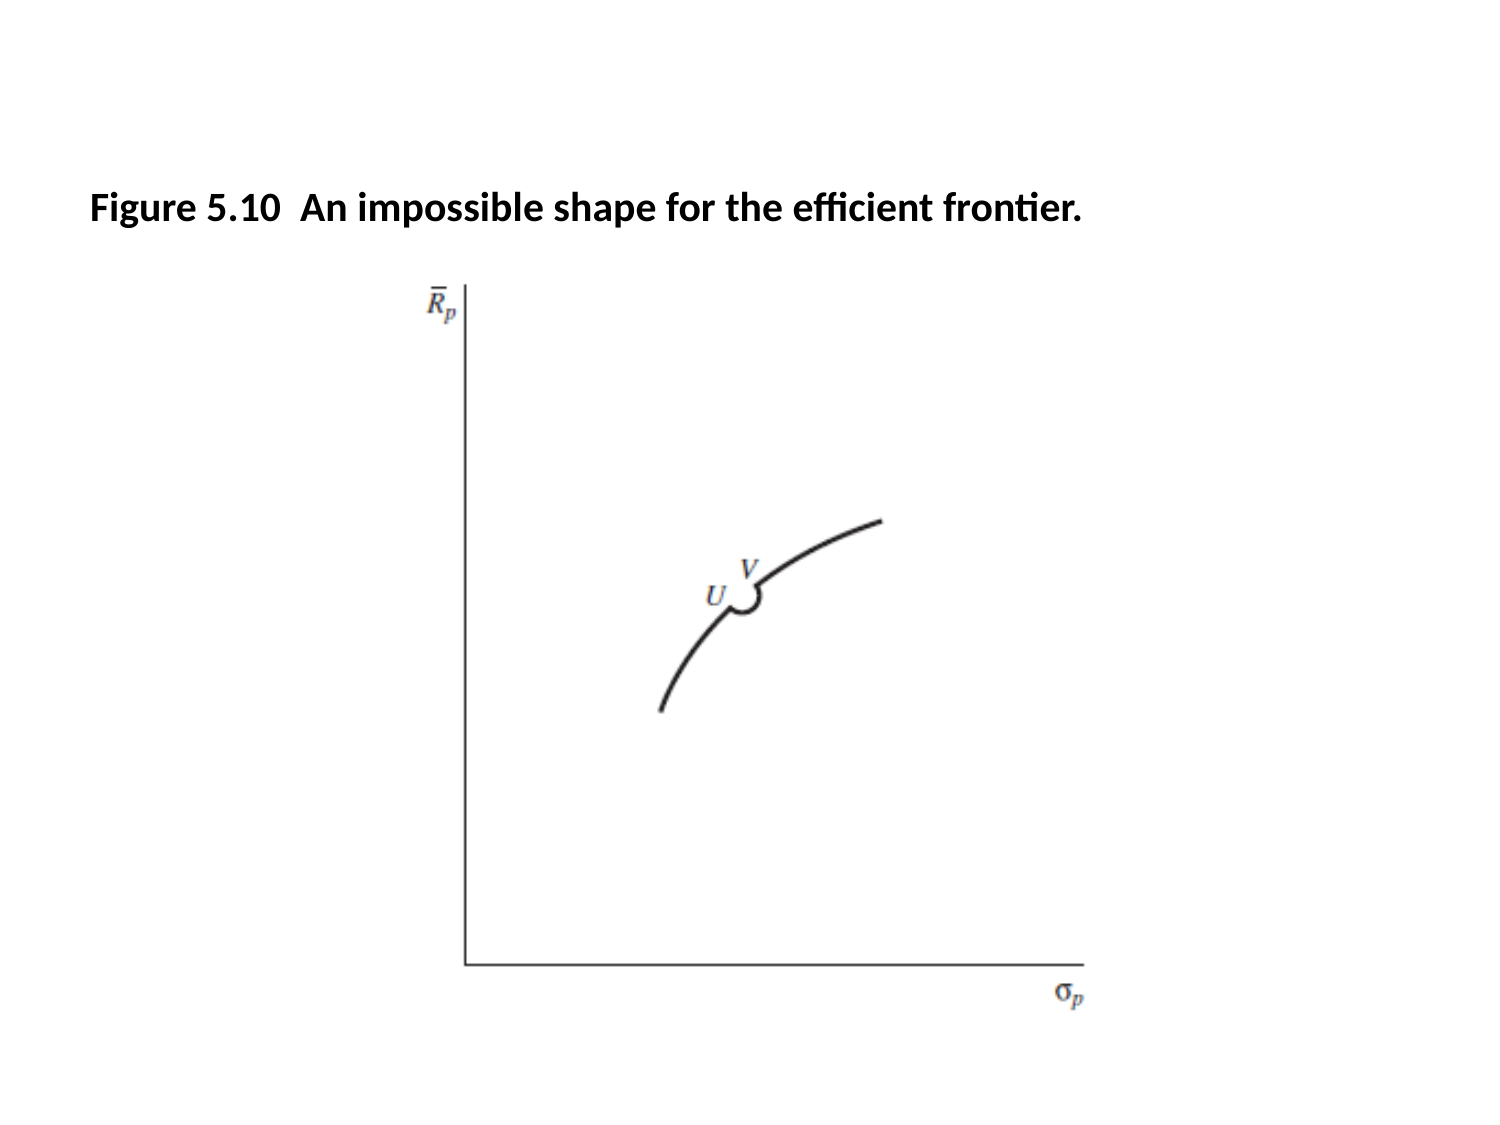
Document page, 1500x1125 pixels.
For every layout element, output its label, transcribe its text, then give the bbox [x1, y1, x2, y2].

title Figure 5.10 An impossible shape for the efficient frontier. [75, 82, 1425, 238]
picture [412, 274, 1112, 1027]
